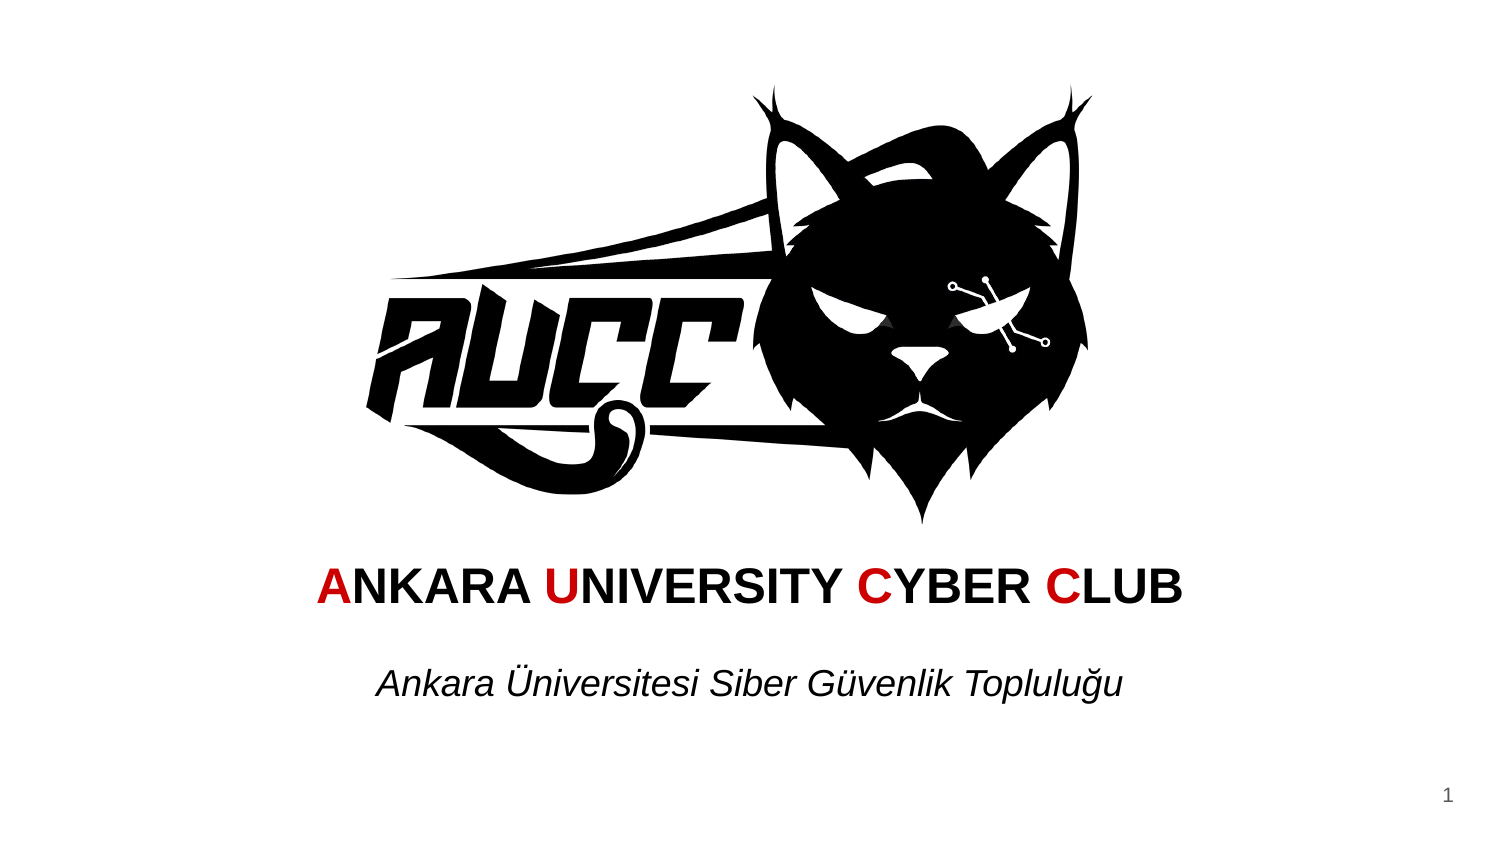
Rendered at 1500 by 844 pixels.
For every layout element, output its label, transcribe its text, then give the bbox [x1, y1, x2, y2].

text_box ANKARA UNIVERSITY CYBER CLUB Ankara Üniversitesi Siber Güvenlik Topluluğu [313, 551, 1187, 705]
text_box 1 [1440, 779, 1457, 807]
picture [363, 81, 1095, 525]
